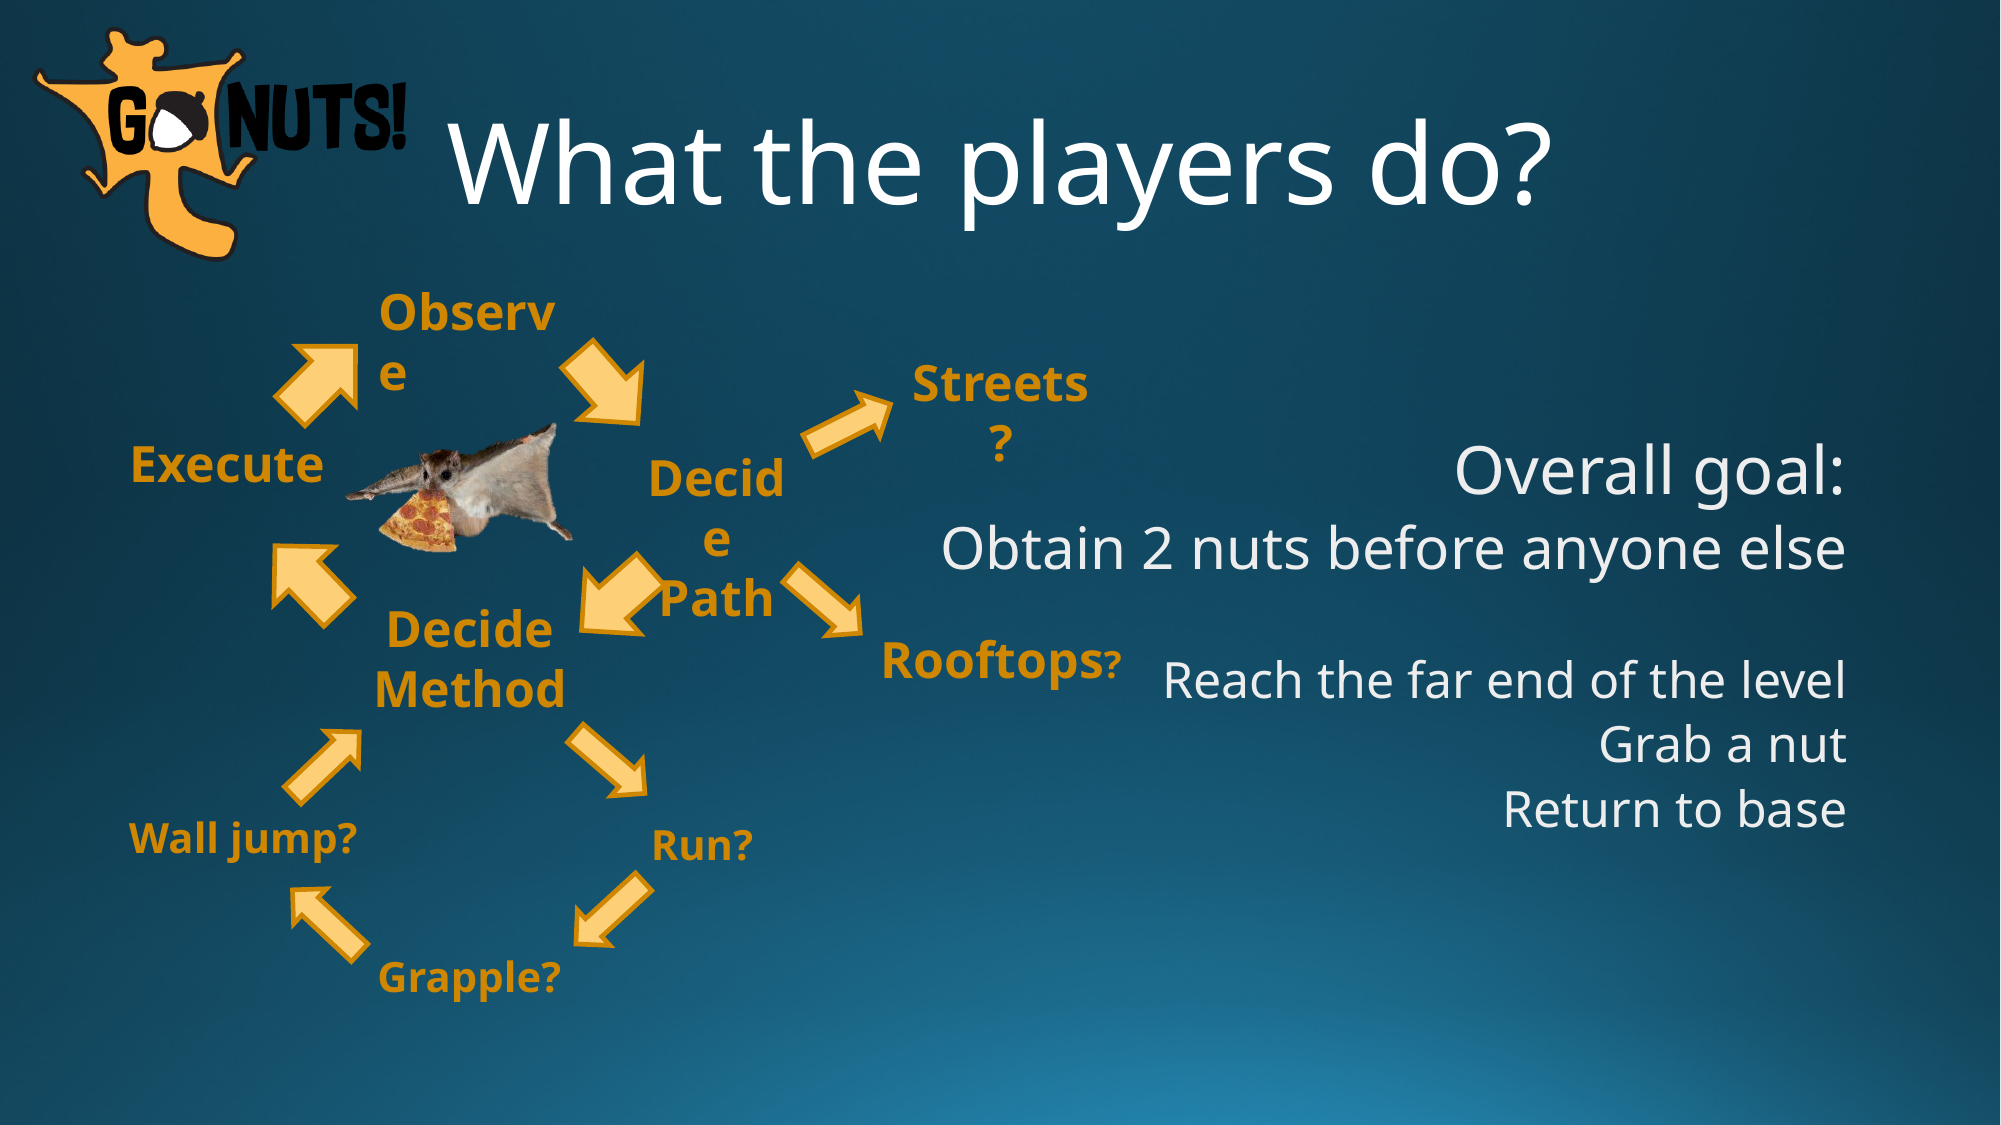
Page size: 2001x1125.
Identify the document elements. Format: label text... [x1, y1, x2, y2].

text_box [580, 552, 666, 636]
text_box Rooftops? [848, 620, 1155, 696]
text_box [274, 345, 357, 428]
picture [0, 0, 2001, 1125]
text_box Decide Path [626, 439, 808, 635]
title What the players do? [137, 59, 1863, 278]
text_box [272, 544, 332, 628]
text_box [291, 887, 370, 963]
text_box [566, 722, 647, 798]
text_box Wall jump? [96, 804, 391, 870]
text_box [781, 562, 862, 637]
text_box [282, 730, 361, 806]
text_box [563, 338, 643, 425]
text_box Execute [106, 425, 330, 500]
text_box Decide Method [342, 620, 598, 726]
text_box [574, 871, 654, 947]
text_box Grapple? [341, 943, 597, 1009]
text_box Run? [596, 811, 808, 877]
text_box Observe [364, 272, 598, 365]
text_box Overall goal: Obtain 2 nuts before anyone else Reach the far end of the level Grab a nut Return to base [183, 429, 1863, 869]
text_box Streets? [887, 343, 1115, 479]
text_box [801, 391, 892, 458]
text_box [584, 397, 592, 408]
